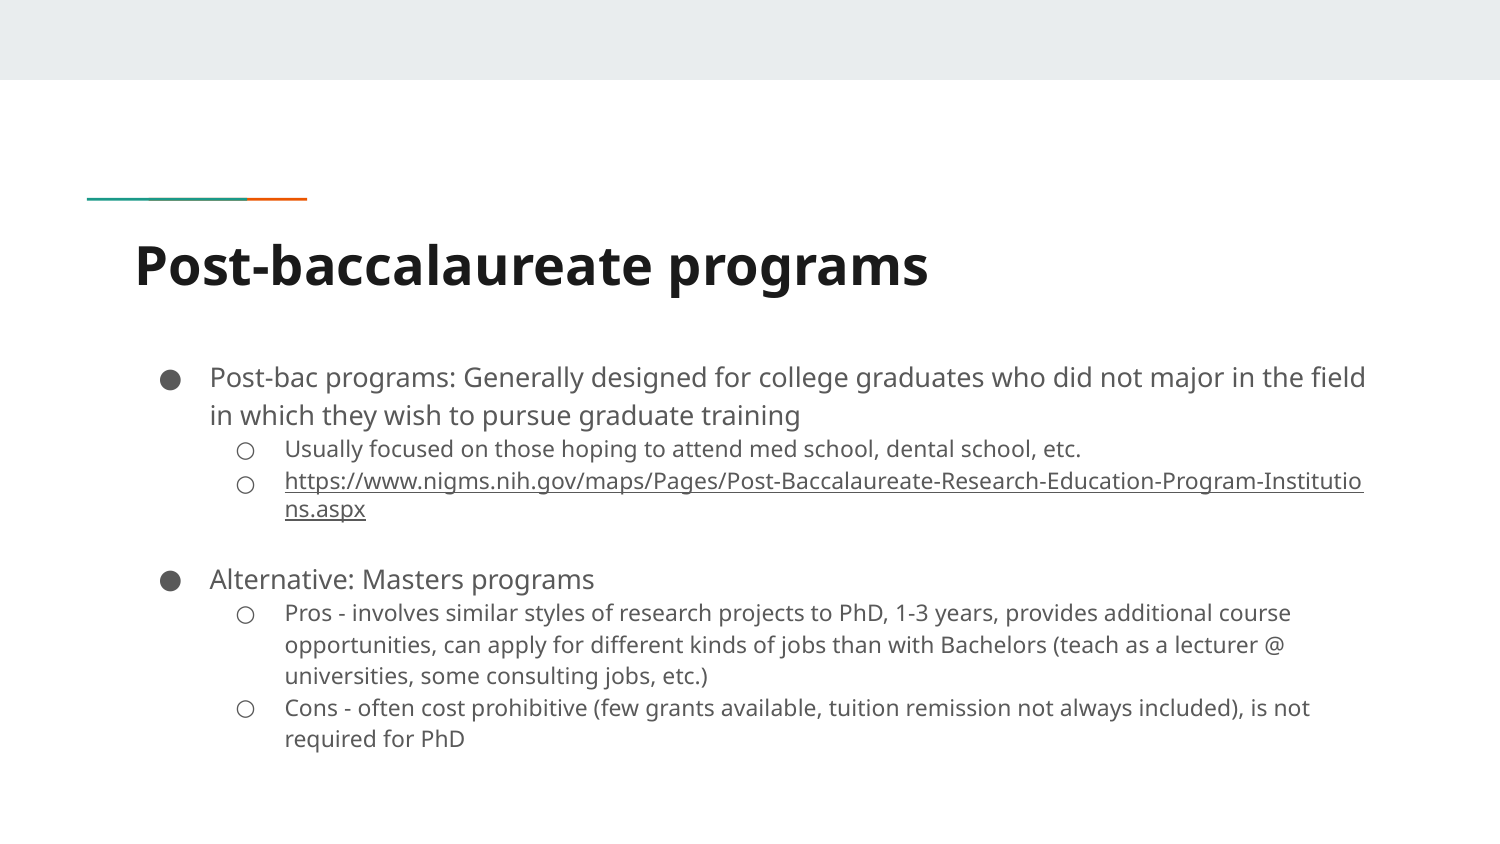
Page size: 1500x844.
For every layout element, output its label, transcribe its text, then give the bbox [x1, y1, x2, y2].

list Post-bac programs: Generally designed for college graduates who did not major in the field in which they wish to pursue graduate training Usually focused on those hoping to attend med school, dental school, etc. https://www.nigms.nih.gov/maps/Pages/Post-Baccalaureate-Research-Education-Program-Institutions.aspx Alternative: Masters programs Pros - involves similar styles of research projects to PhD, 1-3 years, provides additional course opportunities, can apply for different kinds of jobs than with Bachelors (teach as a lecturer @ universities, some consulting jobs, etc.) Cons - often cost prohibitive (few grants available, tuition remission not always included), is not required for PhD [119, 341, 1381, 712]
title Post-baccalaureate programs [119, 216, 1381, 305]
